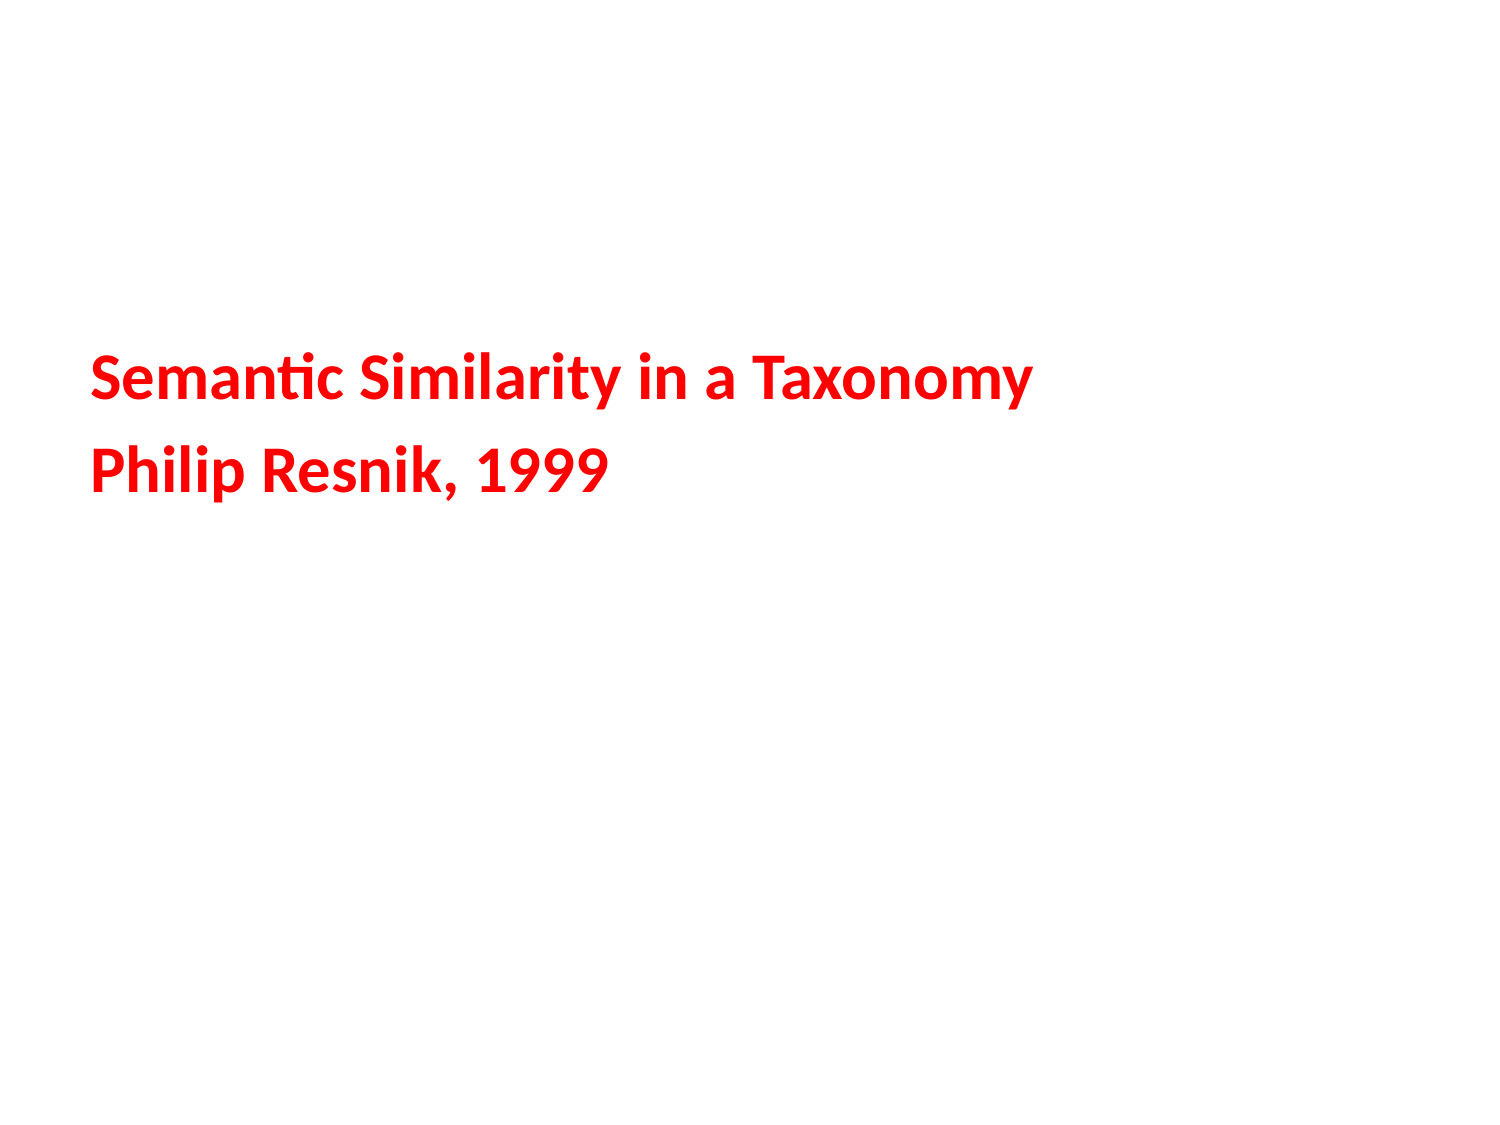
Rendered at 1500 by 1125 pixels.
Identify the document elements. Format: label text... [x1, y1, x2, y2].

list Semantic Similarity in a Taxonomy Philip Resnik, 1999 [75, 324, 1425, 1005]
